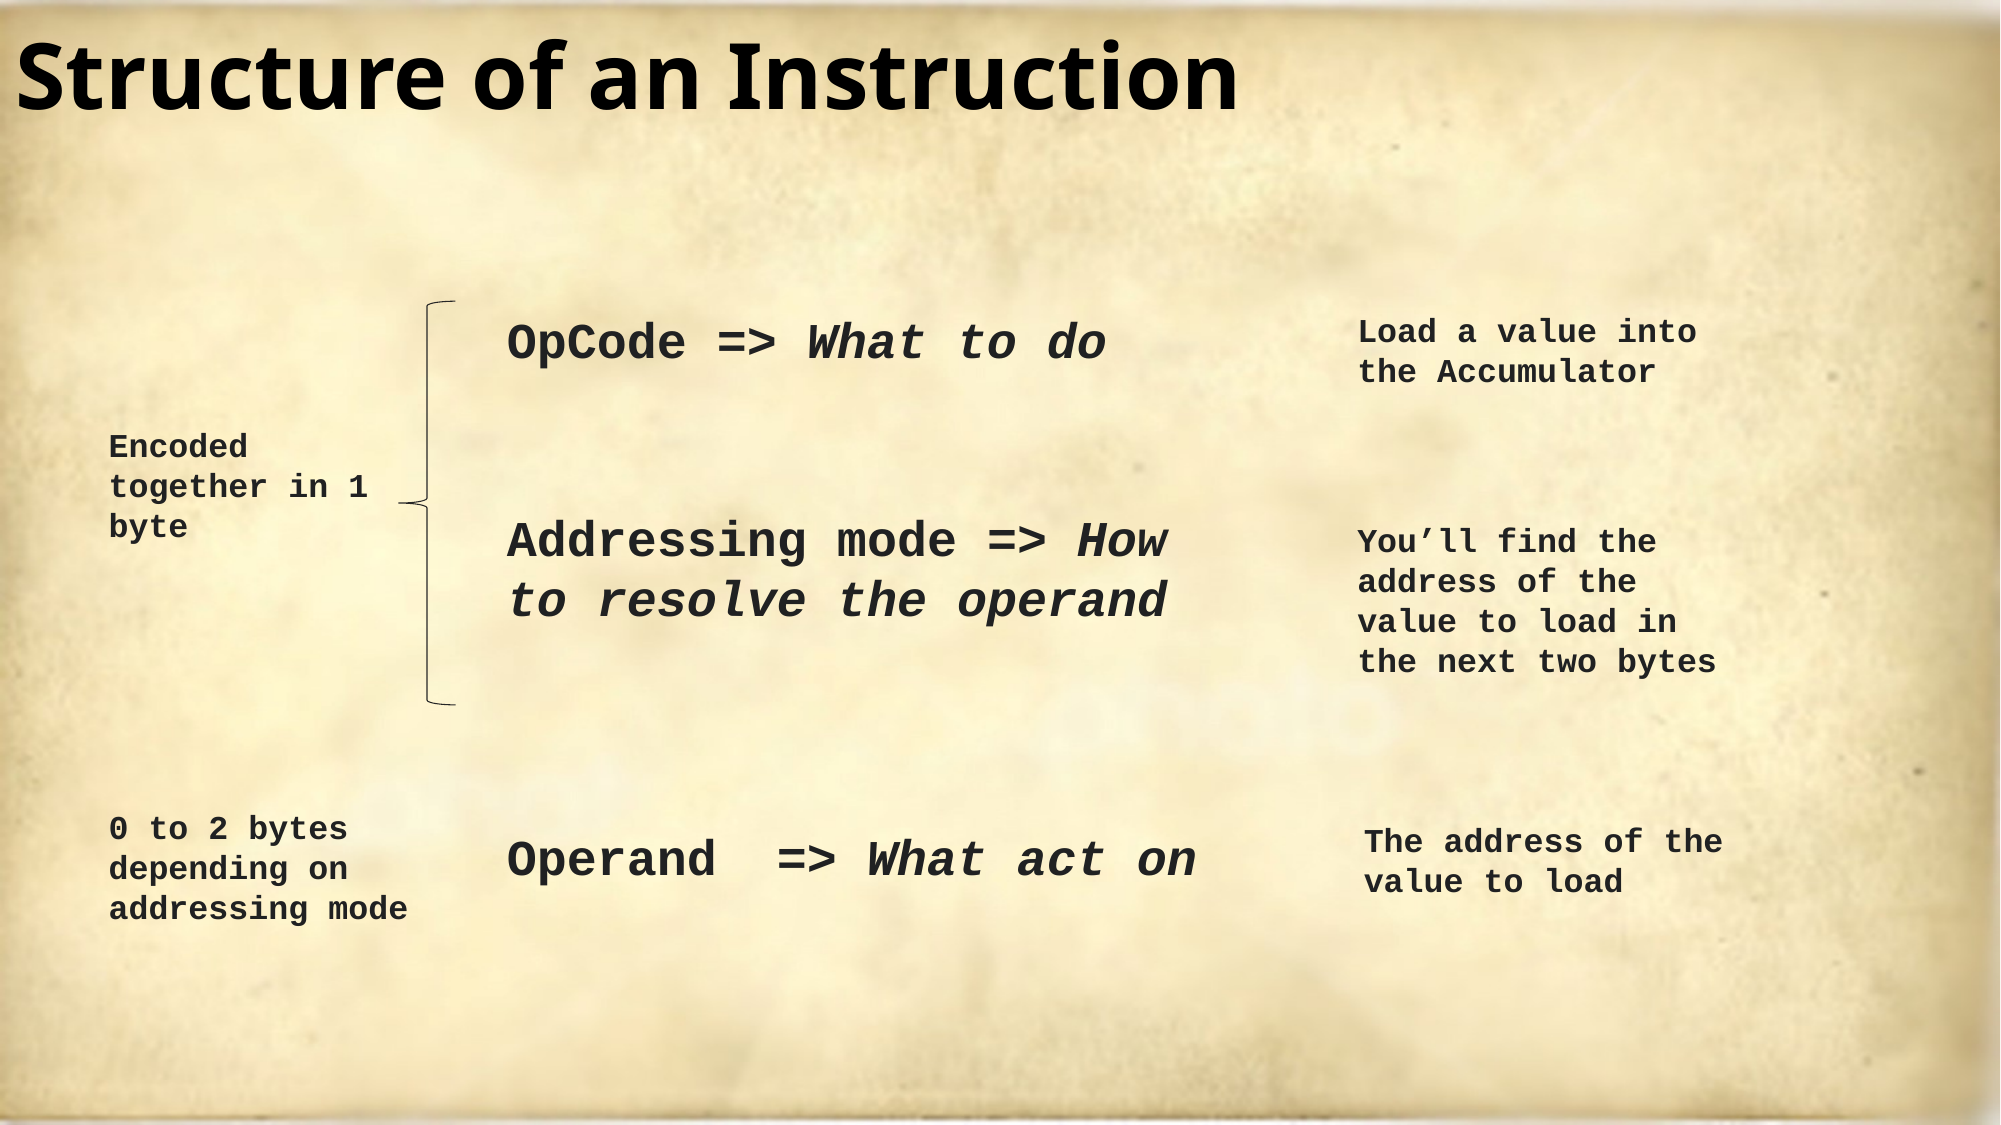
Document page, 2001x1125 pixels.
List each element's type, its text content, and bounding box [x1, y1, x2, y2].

text_box Operand => What act on [492, 817, 1348, 893]
text_box Encoded together in 1 byte [93, 416, 426, 552]
text_box Load a value into the Accumulator [1342, 301, 1729, 397]
title Structure of an Instruction [0, 0, 1889, 161]
text_box OpCode => What to do [492, 301, 1149, 376]
text_box 0 to 2 bytes depending on addressing mode [93, 798, 473, 934]
text_box The address of the value to load [1348, 812, 1752, 907]
picture [0, 0, 2001, 1125]
text_box You’ll find the address of the value to load in the next two bytes [1342, 511, 1745, 687]
text_box Addressing mode => How to resolve the operand [492, 498, 1221, 634]
text_box [398, 300, 456, 706]
